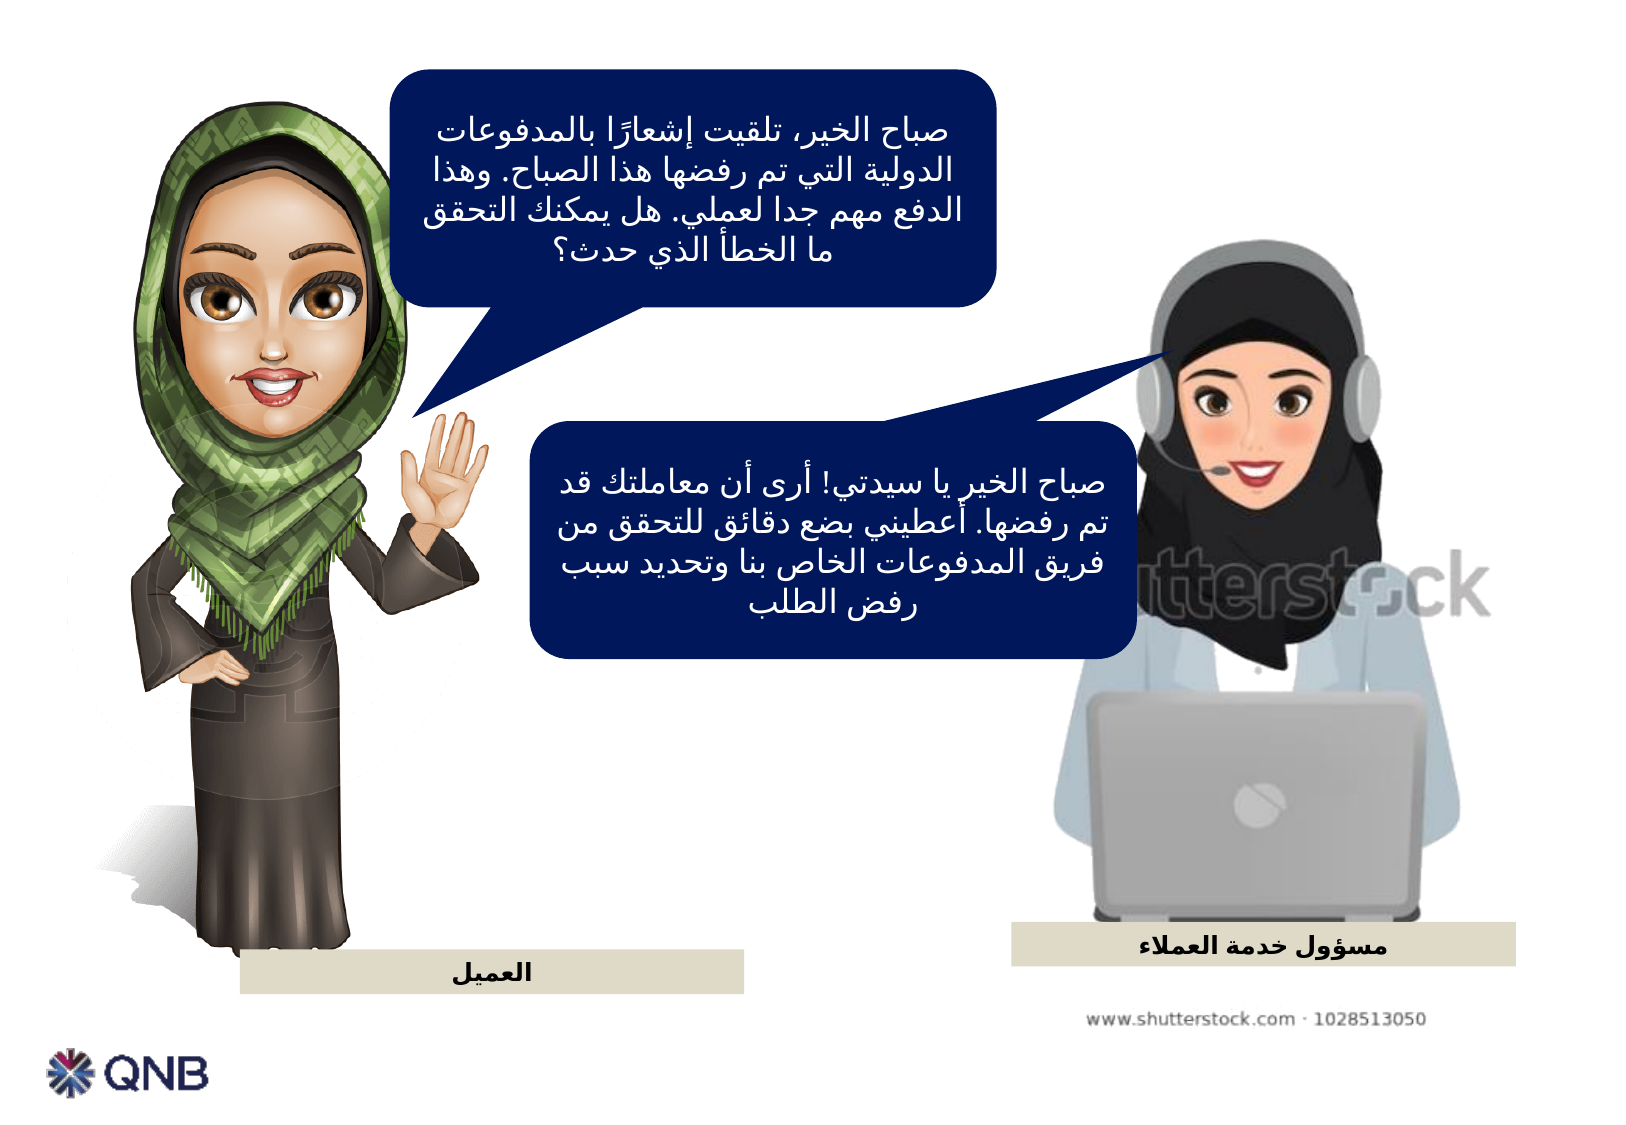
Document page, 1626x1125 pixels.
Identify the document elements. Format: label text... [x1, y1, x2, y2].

text_box صباح الخير يا سيدتي! أرى أن معاملتك قد تم رفضها. أعطيني بضع دقائق للتحقق من فريق المدفوعات الخاص بنا وتحديد سبب رفض الطلب [559, 418, 828, 662]
picture [0, 91, 554, 973]
text_box صباح الخير، تلقيت إشعارًا بالمدفوعات الدولية التي تم رفضها هذا الصباح. وهذا الدفع مهم جدا لعملي. هل يمكنك التحقق ما الخطأ الذي حدث؟ [392, 67, 999, 350]
picture [45, 1047, 210, 1100]
text_box العميل [239, 949, 745, 995]
picture [833, 158, 1625, 1035]
